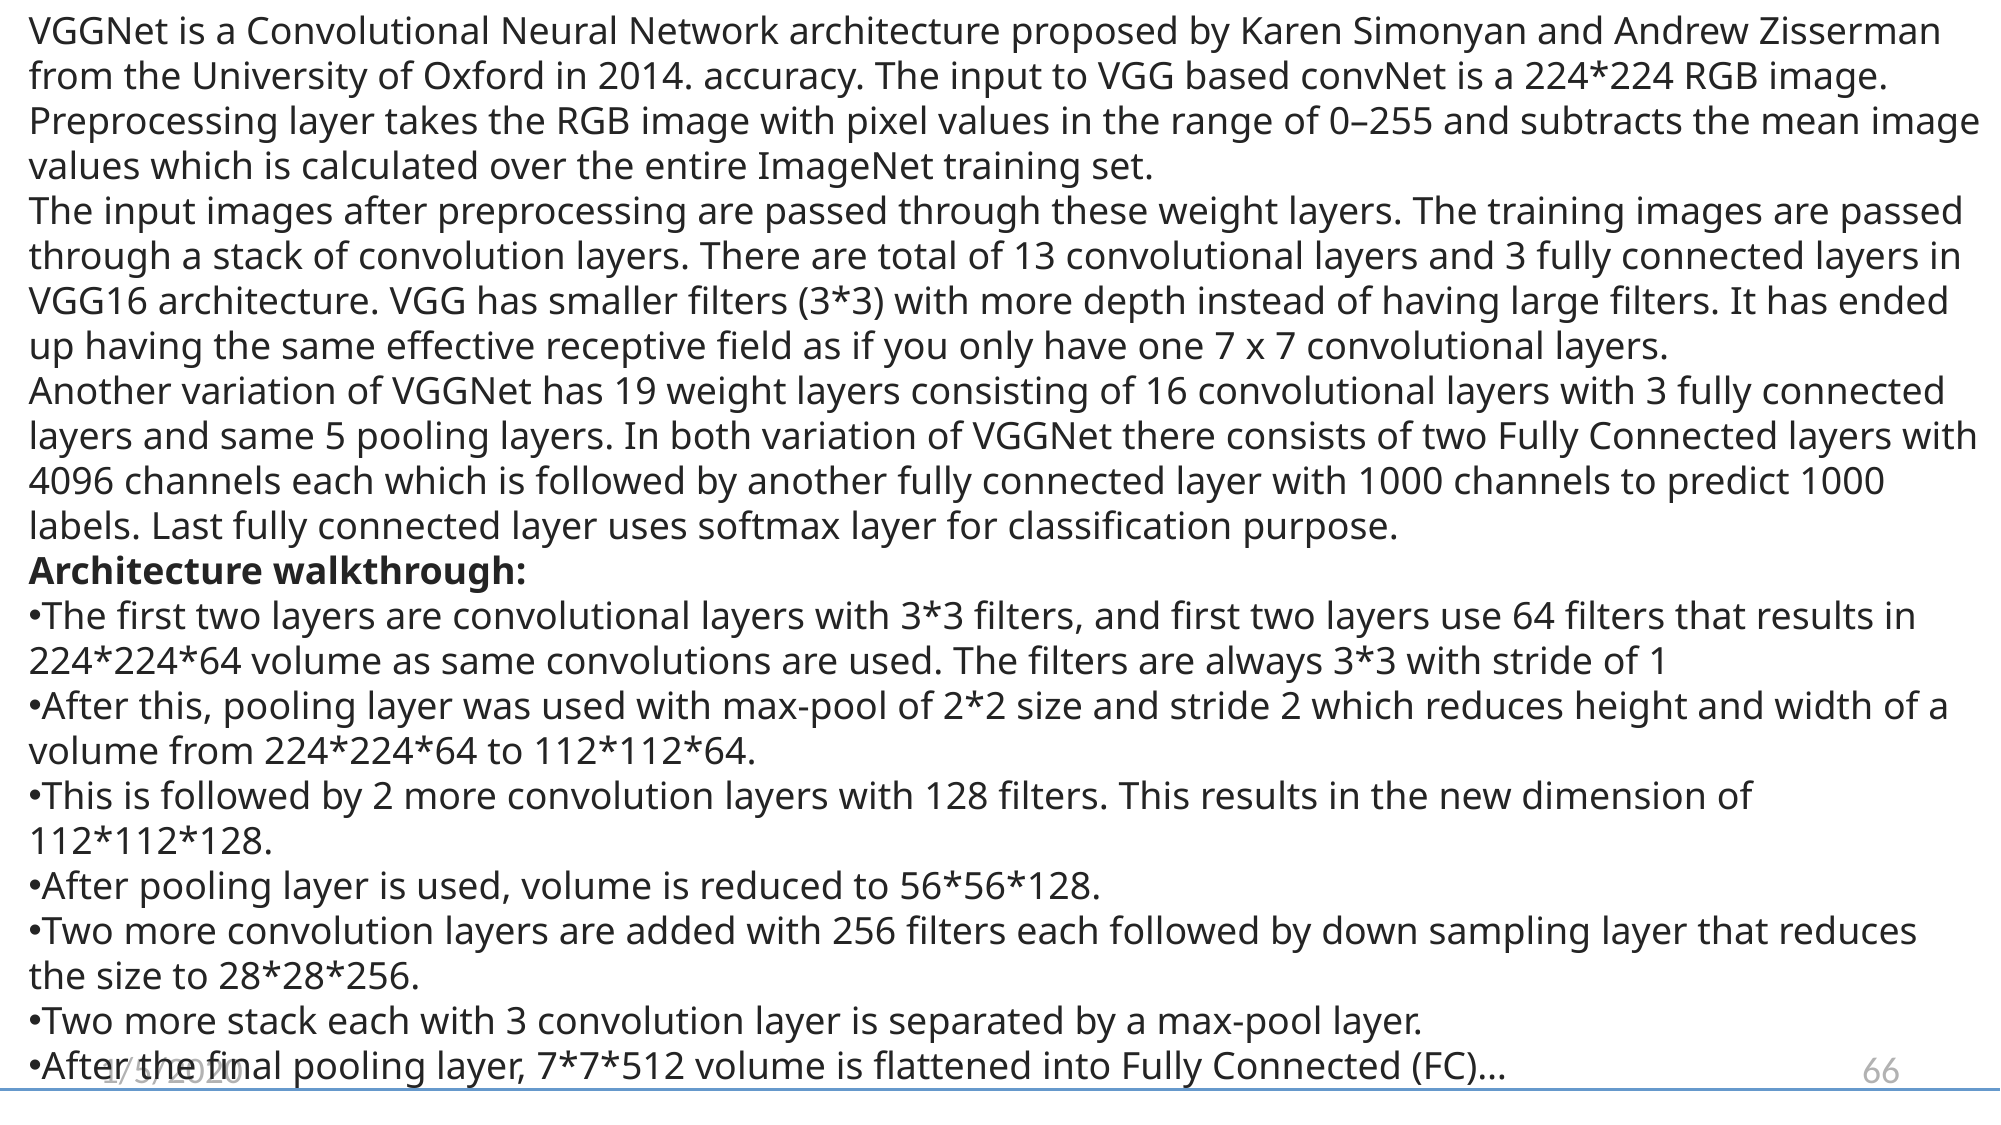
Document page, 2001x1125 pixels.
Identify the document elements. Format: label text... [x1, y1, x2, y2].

text_box VGGNet is a Convolutional Neural Network architecture proposed by Karen Simonyan and Andrew Zisserman from the University of Oxford in 2014. accuracy. The input to VGG based convNet is a 224*224 RGB image. Preprocessing layer takes the RGB image with pixel values in the range of 0–255 and subtracts the mean image values which is calculated over the entire ImageNet training set. The input images after preprocessing are passed through these weight layers. The training images are passed through a stack of convolution layers. There are total of 13 convolutional layers and 3 fully connected layers in VGG16 architecture. VGG has smaller filters (3*3) with more depth instead of having large filters. It has ended up having the same effective receptive field as if you only have one 7 x 7 convolutional layers. Another variation of VGGNet has 19 weight layers consisting of 16 convolutional layers with 3 fully connected layers and same 5 pooling layers. In both variation of VGGNet there consists of two Fully Connected layers with 4096 channels each which is followed by another fully connected layer with 1000 channels to predict 1000 labels. Last fully connected layer uses softmax layer for classification purpose. Architecture walkthrough: The first two layers are convolutional layers with 3*3 filters, and first two layers use 64 filters that results in 224*224*64 volume as same convolutions are used. The filters are always 3*3 with stride of 1 After this, pooling layer was used with max-pool of 2*2 size and stride 2 which reduces height and width of a volume from 224*224*64 to 112*112*64. This is followed by 2 more convolution layers with 128 filters. This results in the new dimension of 112*112*128. After pooling layer is used, volume is reduced to 56*56*128. Two more convolution layers are added with 256 filters each followed by down sampling layer that reduces the size to 28*28*256. Two more stack each with 3 convolution layer is separated by a max-pool layer. After the final pooling layer, 7*7*512 volume is flattened into Fully Connected (FC)… [13, 0, 2000, 1125]
